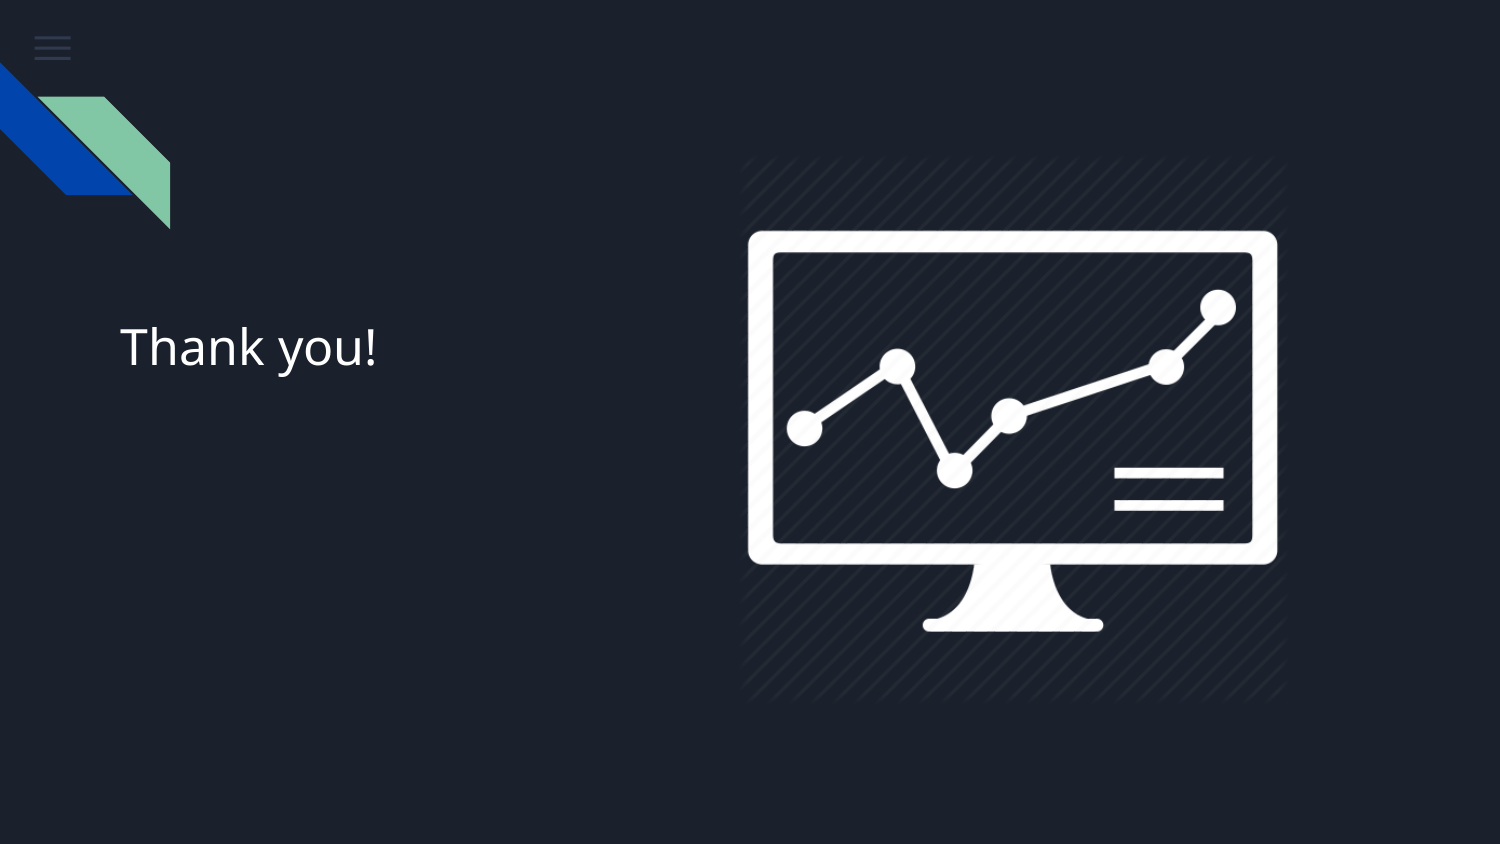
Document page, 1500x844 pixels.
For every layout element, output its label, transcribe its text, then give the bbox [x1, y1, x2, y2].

picture [737, 153, 1290, 706]
title Thank you! [105, 300, 609, 415]
